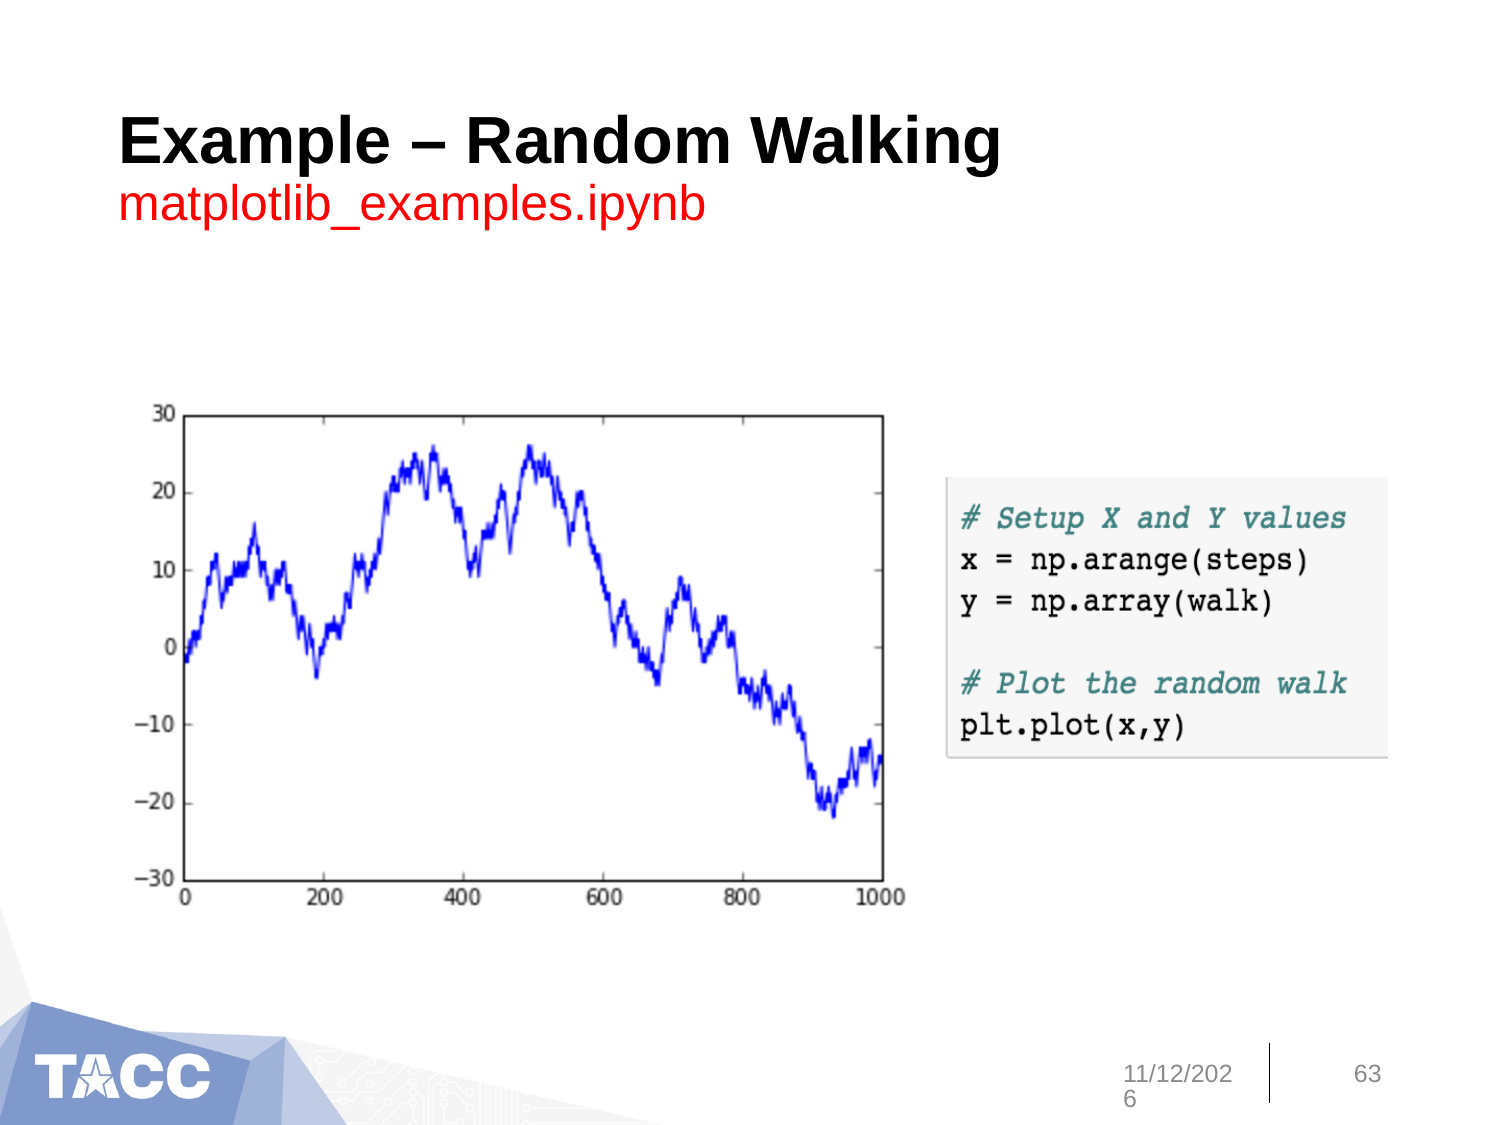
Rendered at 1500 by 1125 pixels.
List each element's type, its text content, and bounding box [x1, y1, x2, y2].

title Example – Random Walking matplotlib_examples.ipynb [103, 59, 1397, 278]
picture [0, 0, 1500, 1125]
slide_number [1108, 1042, 1255, 1103]
slide_number 63 [1284, 1042, 1397, 1103]
